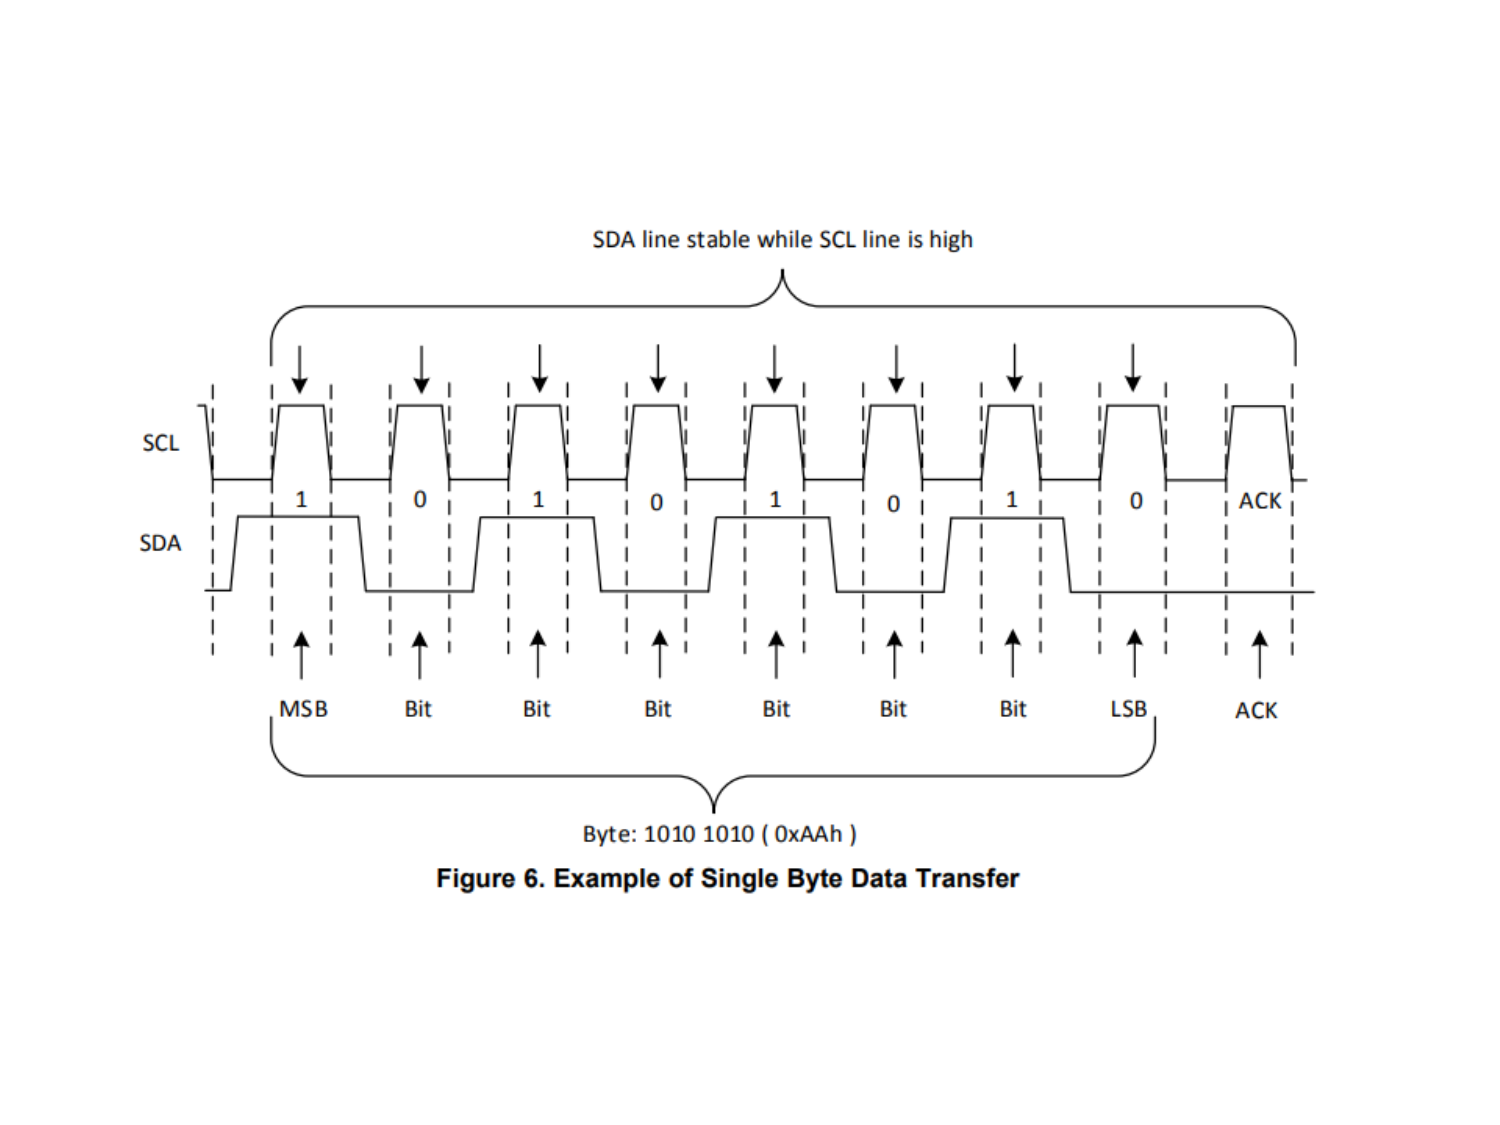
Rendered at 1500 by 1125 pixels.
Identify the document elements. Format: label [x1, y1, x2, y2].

picture [102, 210, 1398, 915]
